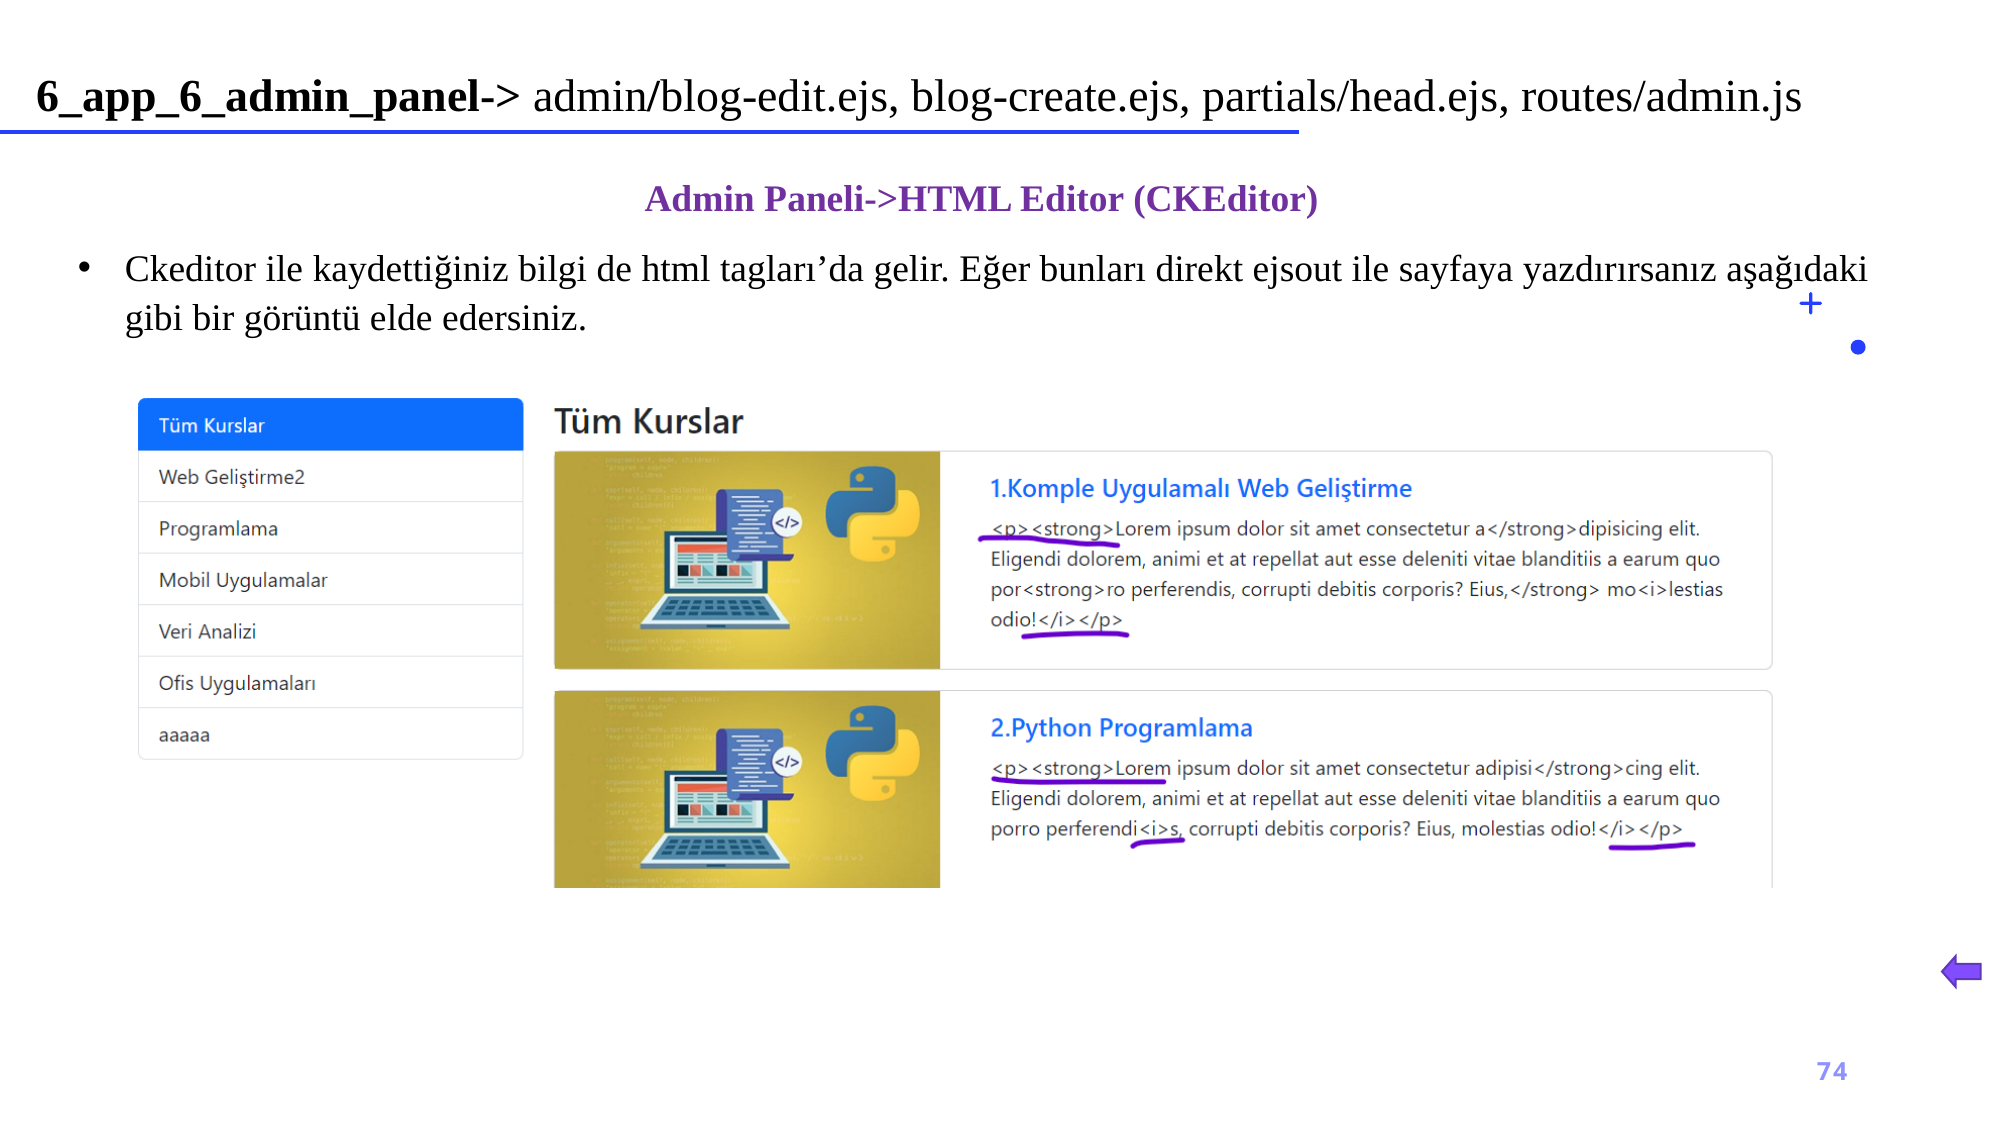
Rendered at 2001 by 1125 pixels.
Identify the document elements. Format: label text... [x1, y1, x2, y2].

picture [136, 391, 1813, 888]
text_box [1940, 953, 1982, 990]
list Admin Paneli->HTML Editor (CKEditor) Ckeditor ile kaydettiğiniz bilgi de html tagları’da gelir. Eğer bunları direkt ejsout ile sayfaya yazdırırsanız aşağıdaki gibi bir görüntü elde edersiniz. [62, 143, 1901, 1103]
slide_number 74 [1412, 1042, 1863, 1103]
text_box 6_app_6_admin_panel-> admin/blog-edit.ejs, blog-create.ejs, partials/head.ejs, routes/admin.js [21, 34, 1927, 129]
